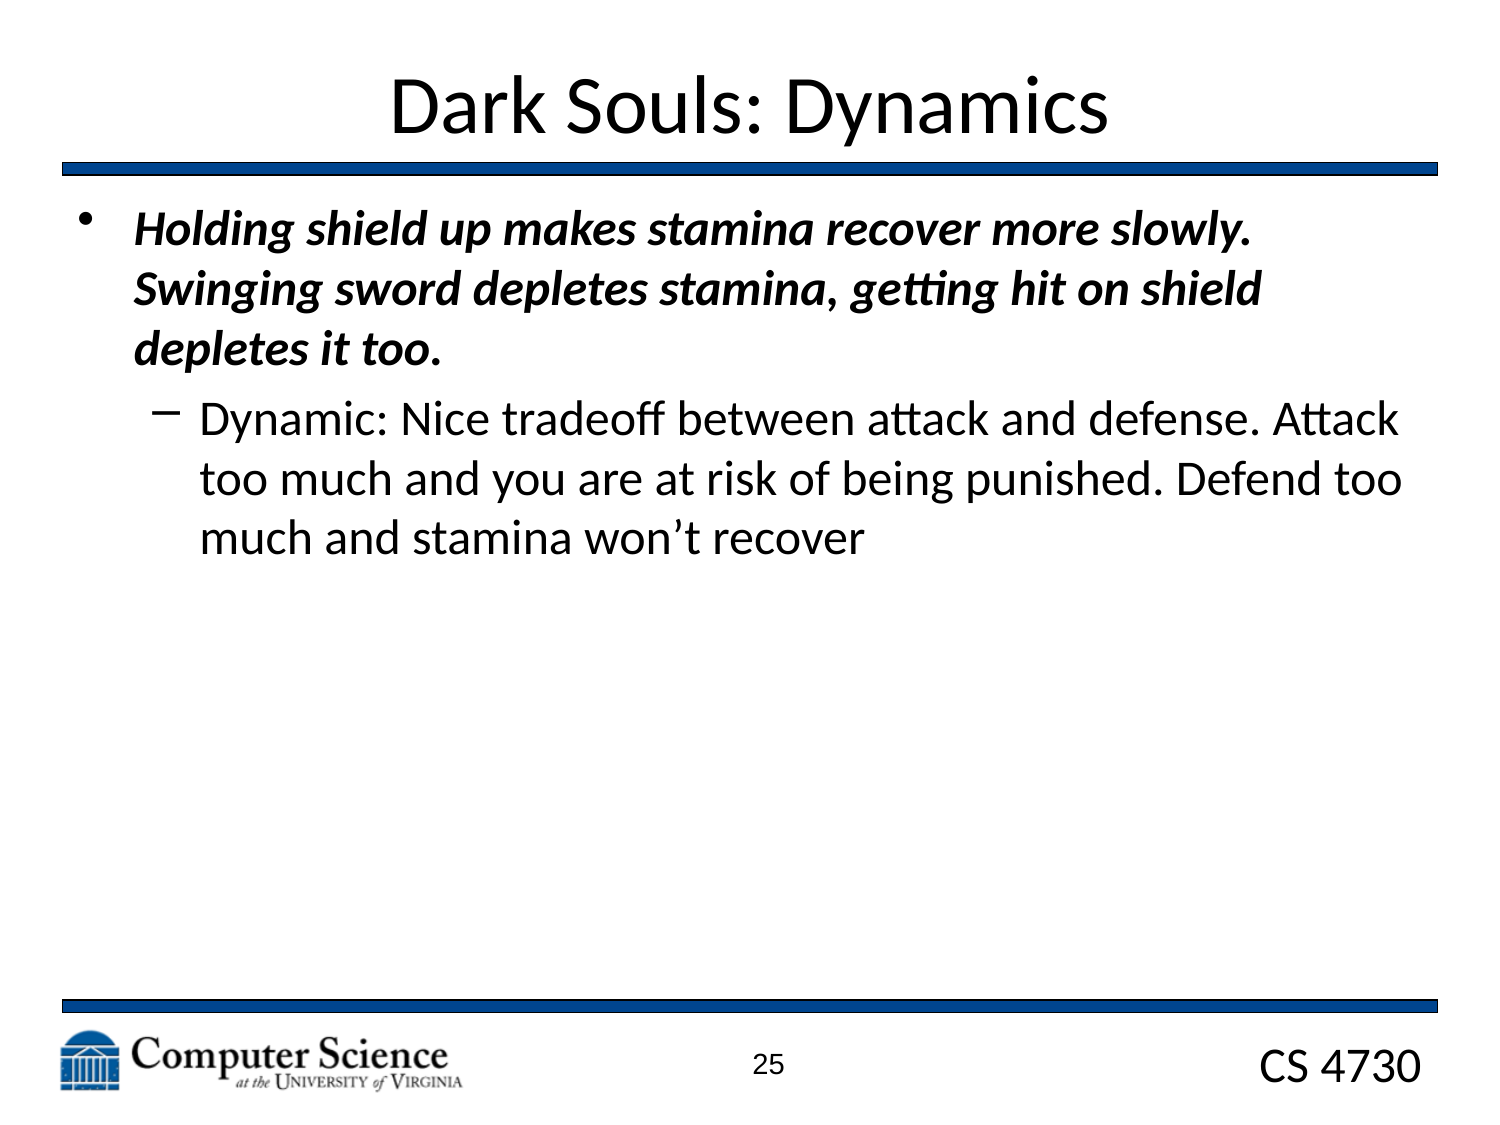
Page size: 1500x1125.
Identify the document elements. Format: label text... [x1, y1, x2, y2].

list Holding shield up makes stamina recover more slowly. Swinging sword depletes stamina, getting hit on shield depletes it too. Dynamic: Nice tradeoff between attack and defense. Attack too much and you are at risk of being punished. Defend too much and stamina won’t recover [62, 187, 1438, 1001]
picture [50, 1024, 472, 1101]
footer 25 [512, 1037, 1026, 1088]
title Dark Souls: Dynamics [62, 49, 1438, 151]
